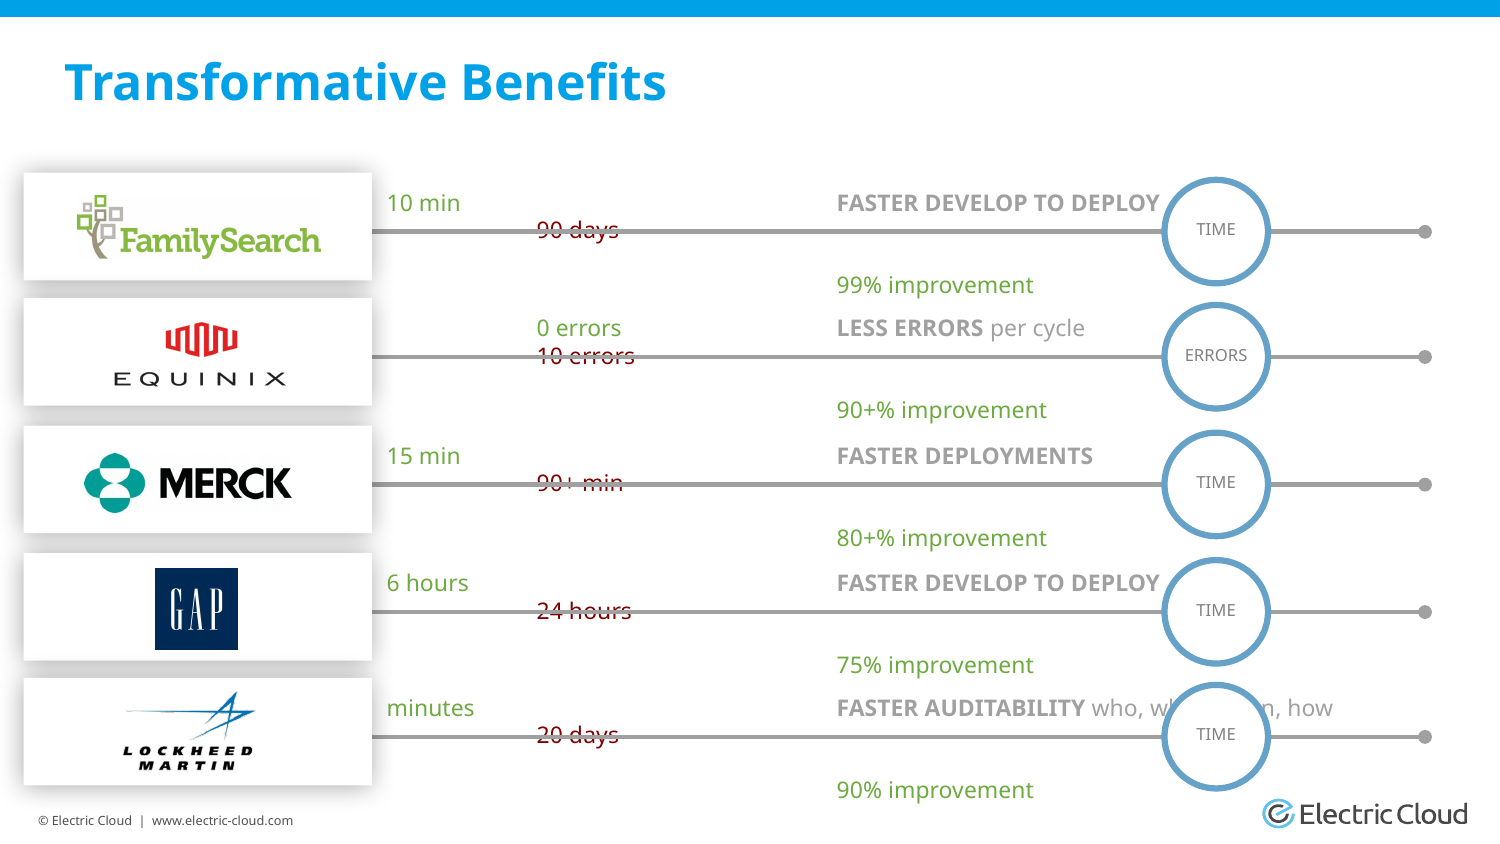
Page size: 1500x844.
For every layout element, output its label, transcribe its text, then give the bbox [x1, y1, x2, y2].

text_box [23, 677, 373, 786]
text_box [23, 172, 373, 281]
picture [77, 194, 321, 259]
picture [113, 320, 287, 388]
text_box minutes FASTER AUDITABILITY who, what, when, how 20 days 90% improvement [371, 686, 1500, 811]
text_box [23, 425, 373, 534]
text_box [1145, 559, 1288, 664]
text_box 6 hours FASTER DEVELOP TO DEPLOY 24 hours 75% improvement [382, 561, 1500, 686]
title Transformative Benefits [50, 42, 1385, 119]
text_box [1145, 304, 1288, 409]
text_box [1145, 179, 1288, 284]
text_box [23, 297, 373, 406]
text_box [23, 552, 373, 661]
picture [154, 568, 239, 650]
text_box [1145, 684, 1288, 789]
picture [84, 453, 292, 514]
text_box 0 errors LESS ERRORS per cycle 10 errors 90+% improvement [381, 306, 1500, 431]
text_box 15 min FASTER DEPLOYMENTS 90+ min 80+% improvement [382, 433, 1500, 559]
picture [120, 687, 258, 778]
text_box 10 min FASTER DEVELOP TO DEPLOY 90 days 99% improvement [382, 181, 1500, 306]
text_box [1145, 432, 1288, 537]
